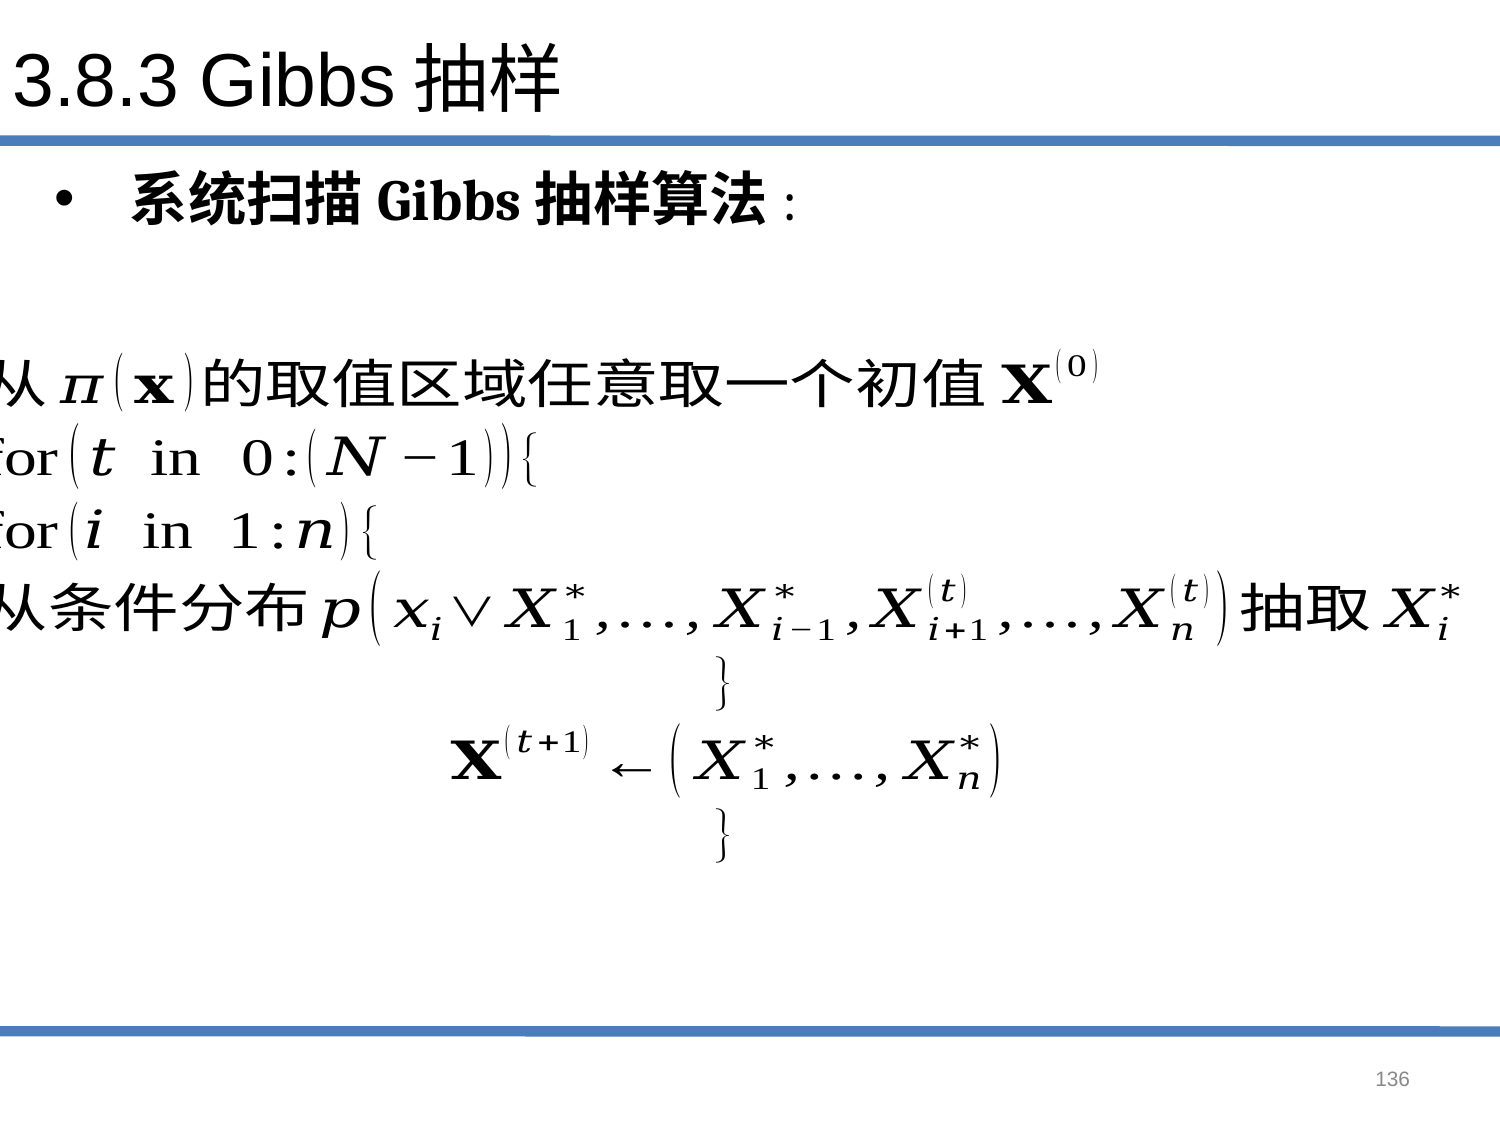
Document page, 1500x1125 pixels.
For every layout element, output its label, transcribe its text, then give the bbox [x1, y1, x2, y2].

title 3.8.3 Gibbs抽样 [0, 23, 1348, 129]
text_box 系统扫描Gibbs抽样算法: [40, 155, 1500, 240]
slide_number 136 [1074, 1048, 1425, 1109]
